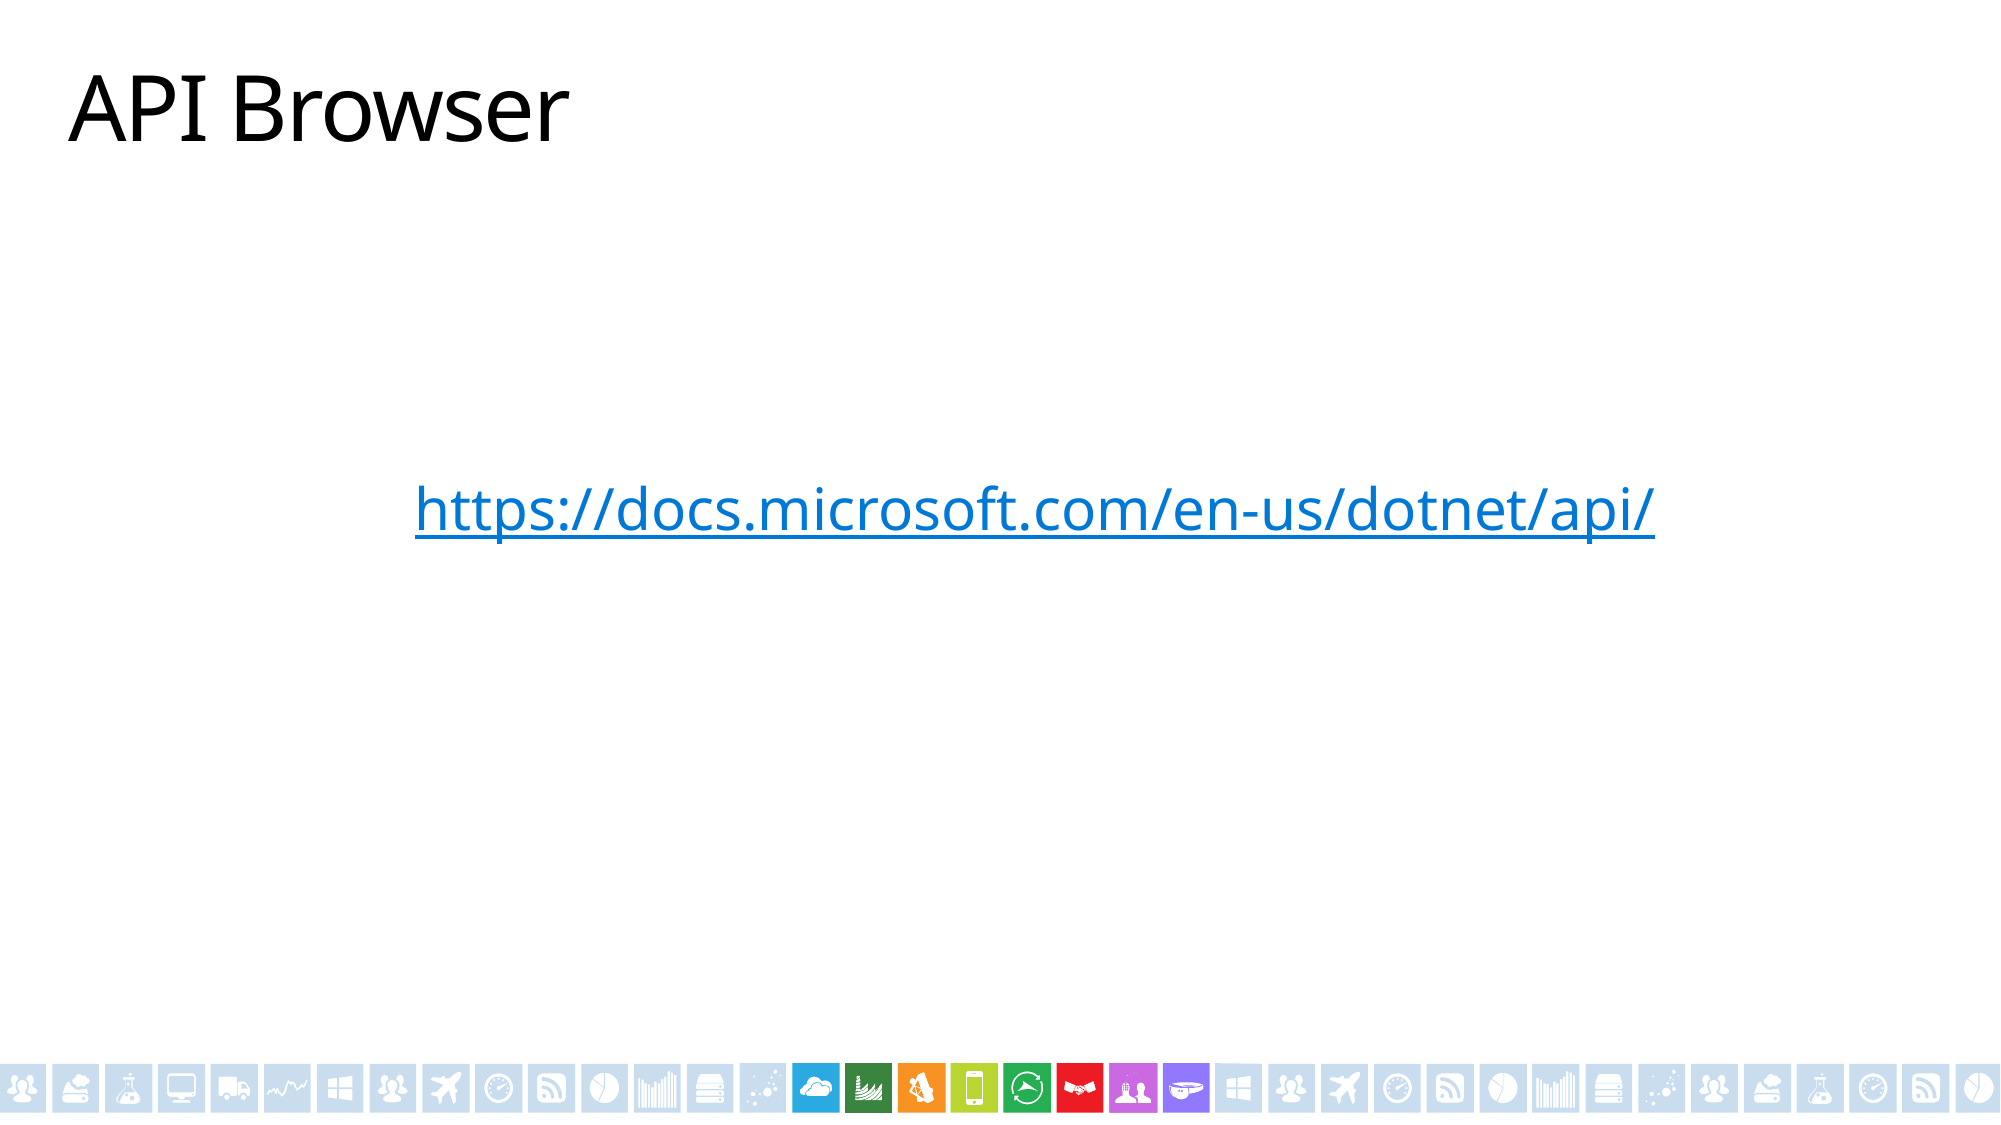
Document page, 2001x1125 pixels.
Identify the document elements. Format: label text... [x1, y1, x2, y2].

text_box https://docs.microsoft.com/en-us/dotnet/api/ [399, 464, 1670, 593]
title API Browser [44, 47, 1957, 196]
